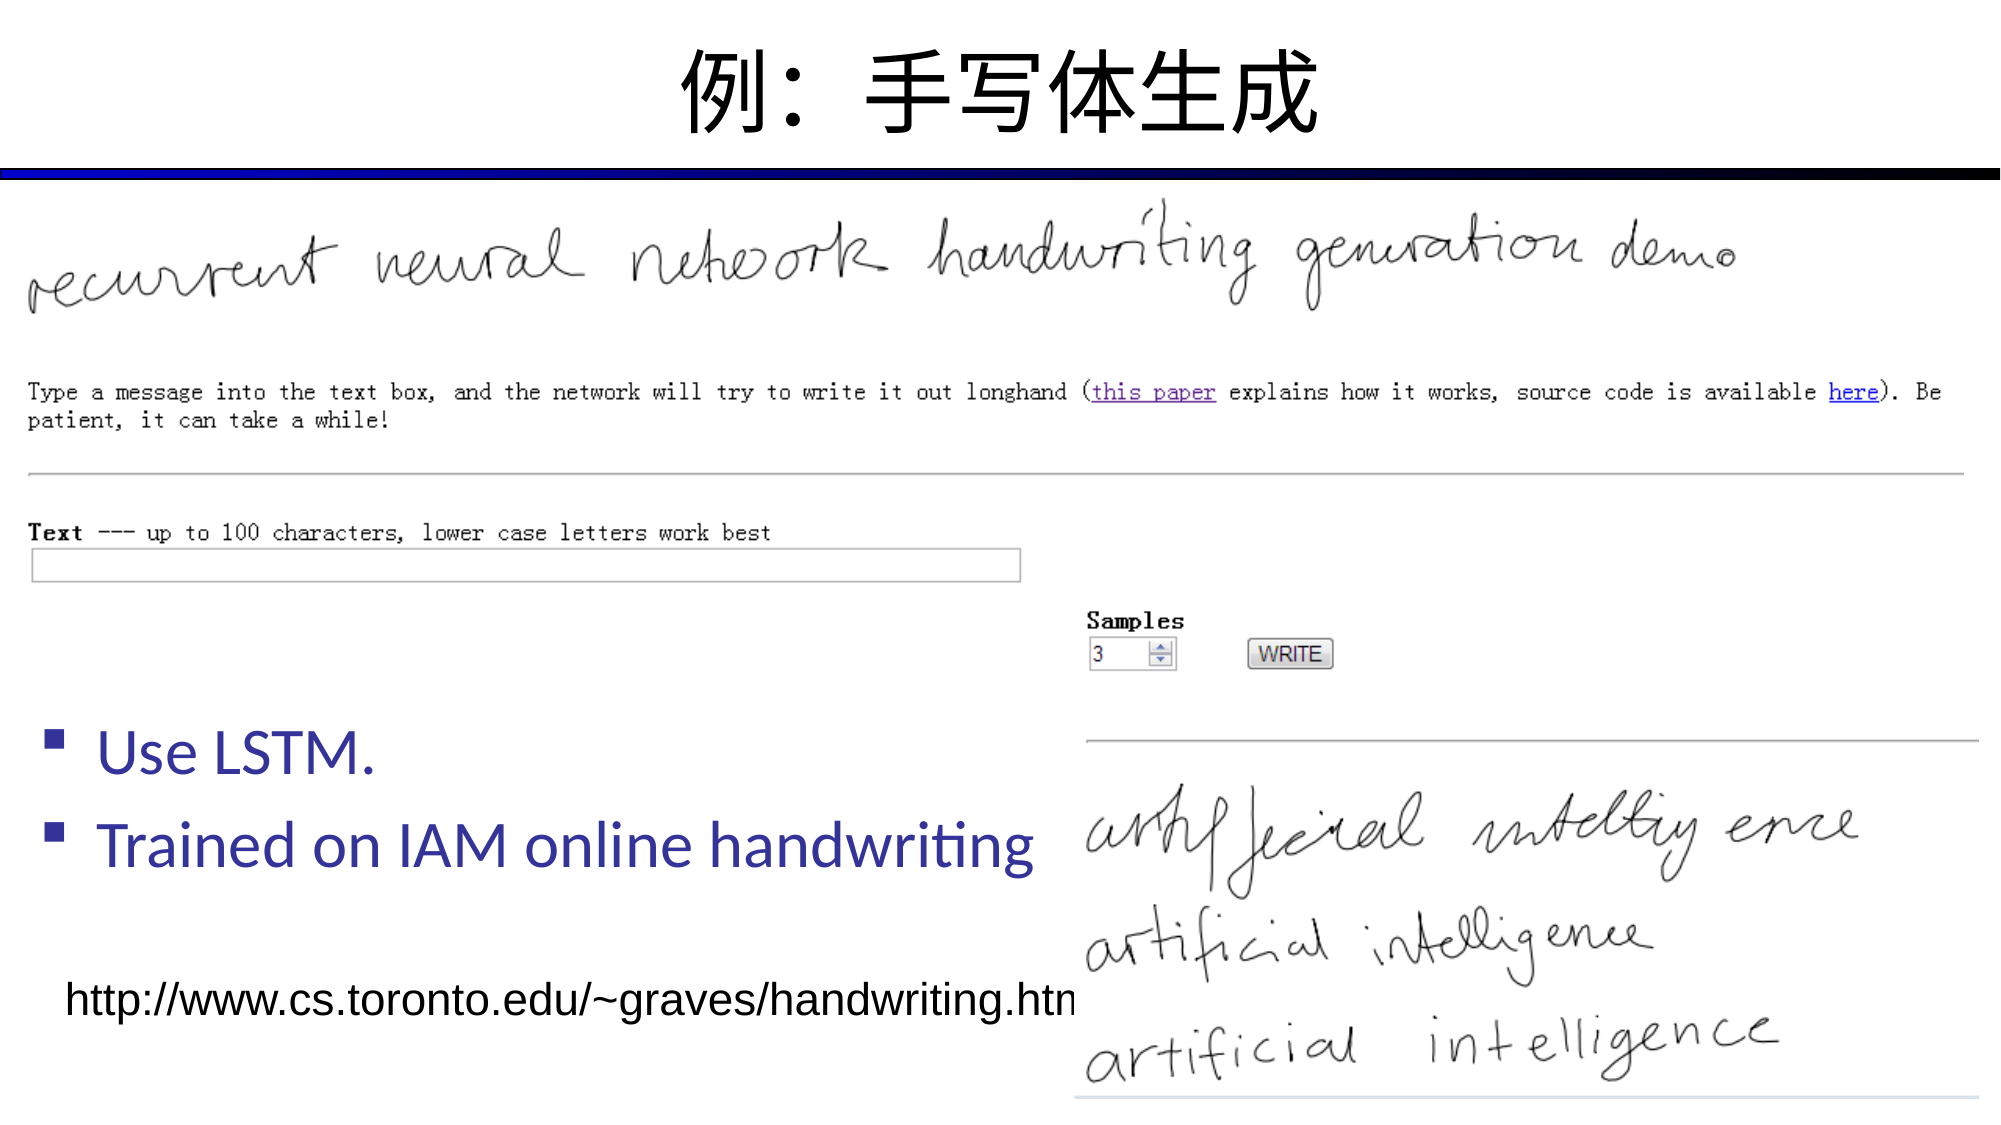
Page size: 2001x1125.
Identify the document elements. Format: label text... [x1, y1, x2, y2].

text_box http://www.cs.toronto.edu/~graves/handwriting.html [50, 962, 1074, 1033]
list Use LSTM. Trained on IAM online handwriting [24, 699, 1063, 931]
picture [24, 187, 1979, 1099]
title 例：手写体生成 [0, 0, 2000, 184]
